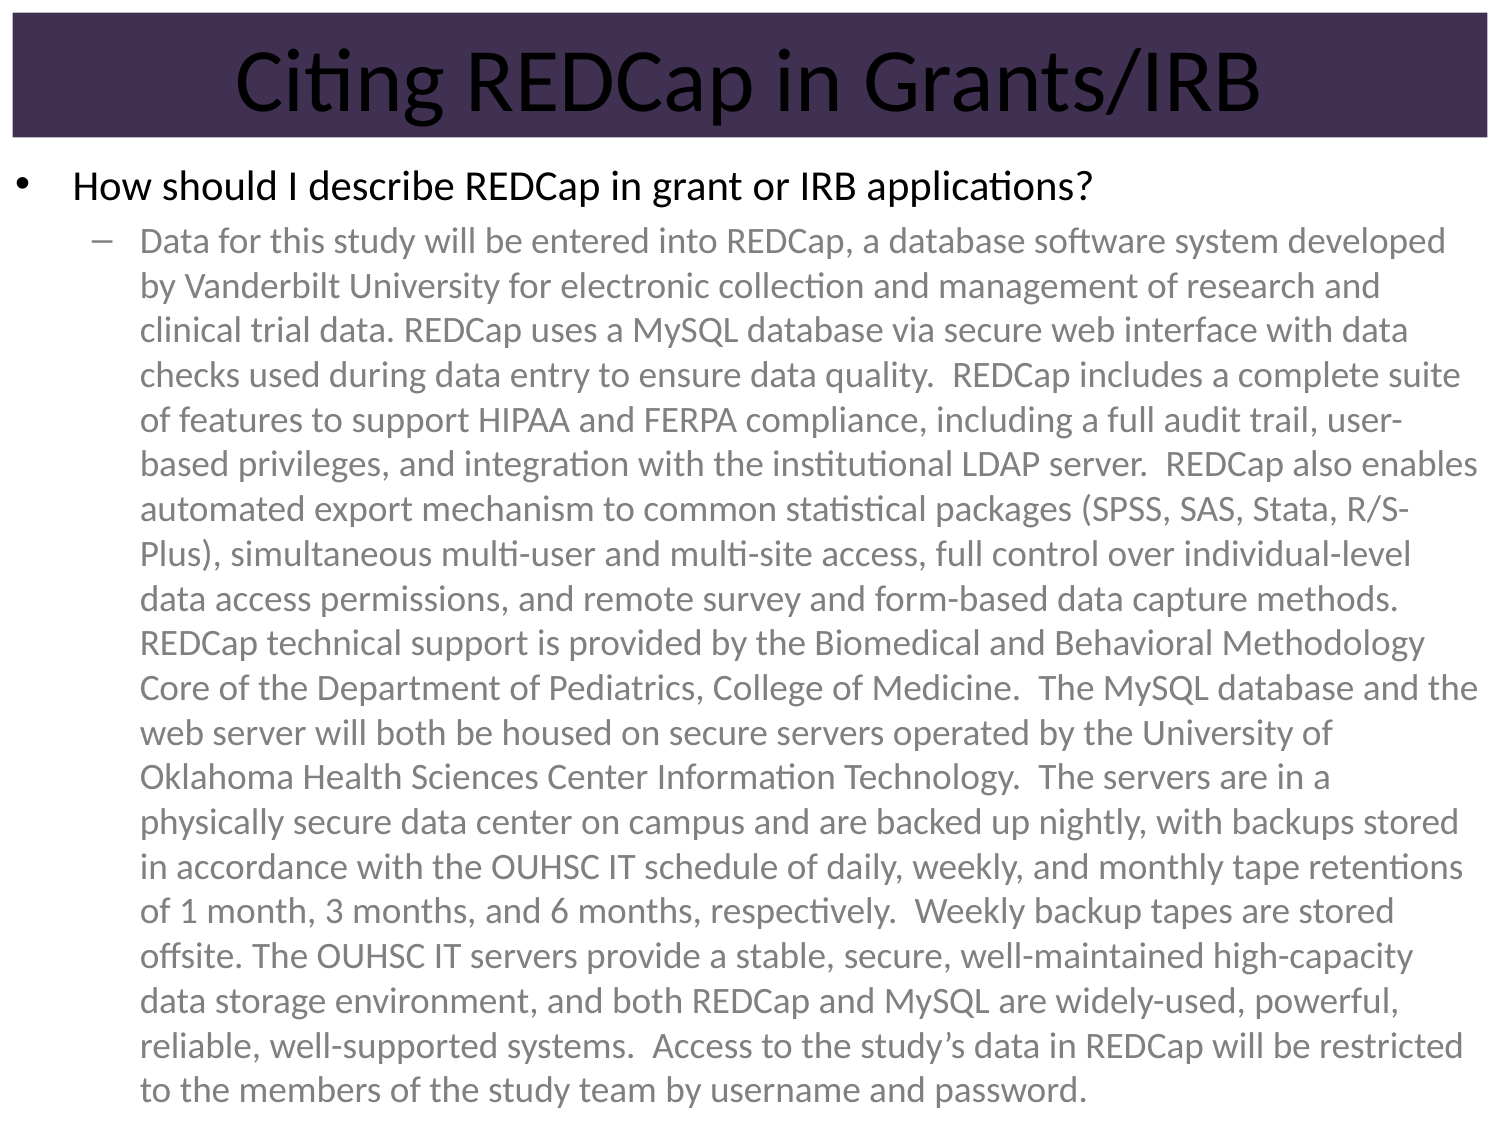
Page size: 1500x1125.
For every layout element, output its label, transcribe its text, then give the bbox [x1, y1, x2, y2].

list How should I describe REDCap in grant or IRB applications? Data for this study will be entered into REDCap, a database software system developed by Vanderbilt University for electronic collection and management of research and clinical trial data. REDCap uses a MySQL database via secure web interface with data checks used during data entry to ensure data quality. REDCap includes a complete suite of features to support HIPAA and FERPA compliance, including a full audit trail, user-based privileges, and integration with the institutional LDAP server. REDCap also enables automated export mechanism to common statistical packages (SPSS, SAS, Stata, R/S-Plus), simultaneous multi-user and multi-site access, full control over individual-level data access permissions, and remote survey and form-based data capture methods. REDCap technical support is provided by the Biomedical and Behavioral Methodology Core of the Department of Pediatrics, College of Medicine. The MySQL database and the web server will both be housed on secure servers operated by the University of Oklahoma Health Sciences Center Information Technology. The servers are in a physically secure data center on campus and are backed up nightly, with backups stored in accordance with the OUHSC IT schedule of daily, weekly, and monthly tape retentions of 1 month, 3 months, and 6 months, respectively. Weekly backup tapes are stored offsite. The OUHSC IT servers provide a stable, secure, well-maintained high-capacity data storage environment, and both REDCap and MySQL are widely-used, powerful, reliable, well-supported systems. Access to the study’s data in REDCap will be restricted to the members of the study team by username and password. [0, 149, 1500, 1125]
title Citing REDCap in Grants/IRB [12, 12, 1488, 138]
